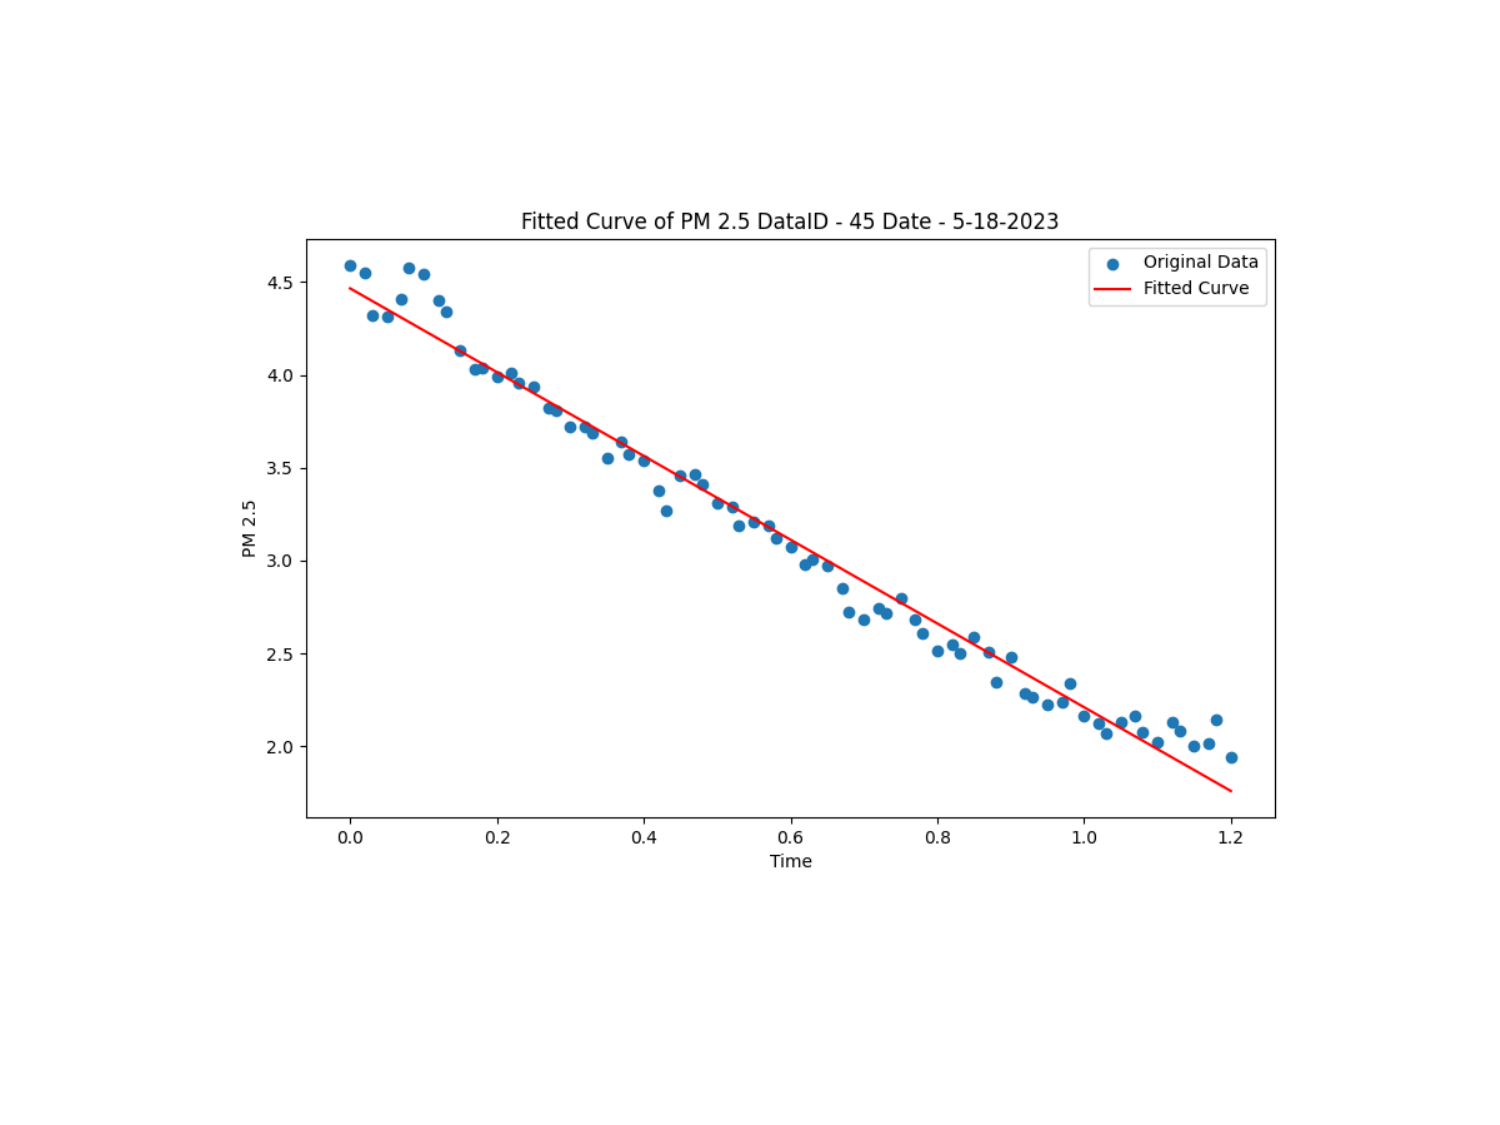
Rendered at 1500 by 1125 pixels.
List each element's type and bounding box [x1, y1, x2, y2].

picture [149, 149, 1401, 901]
